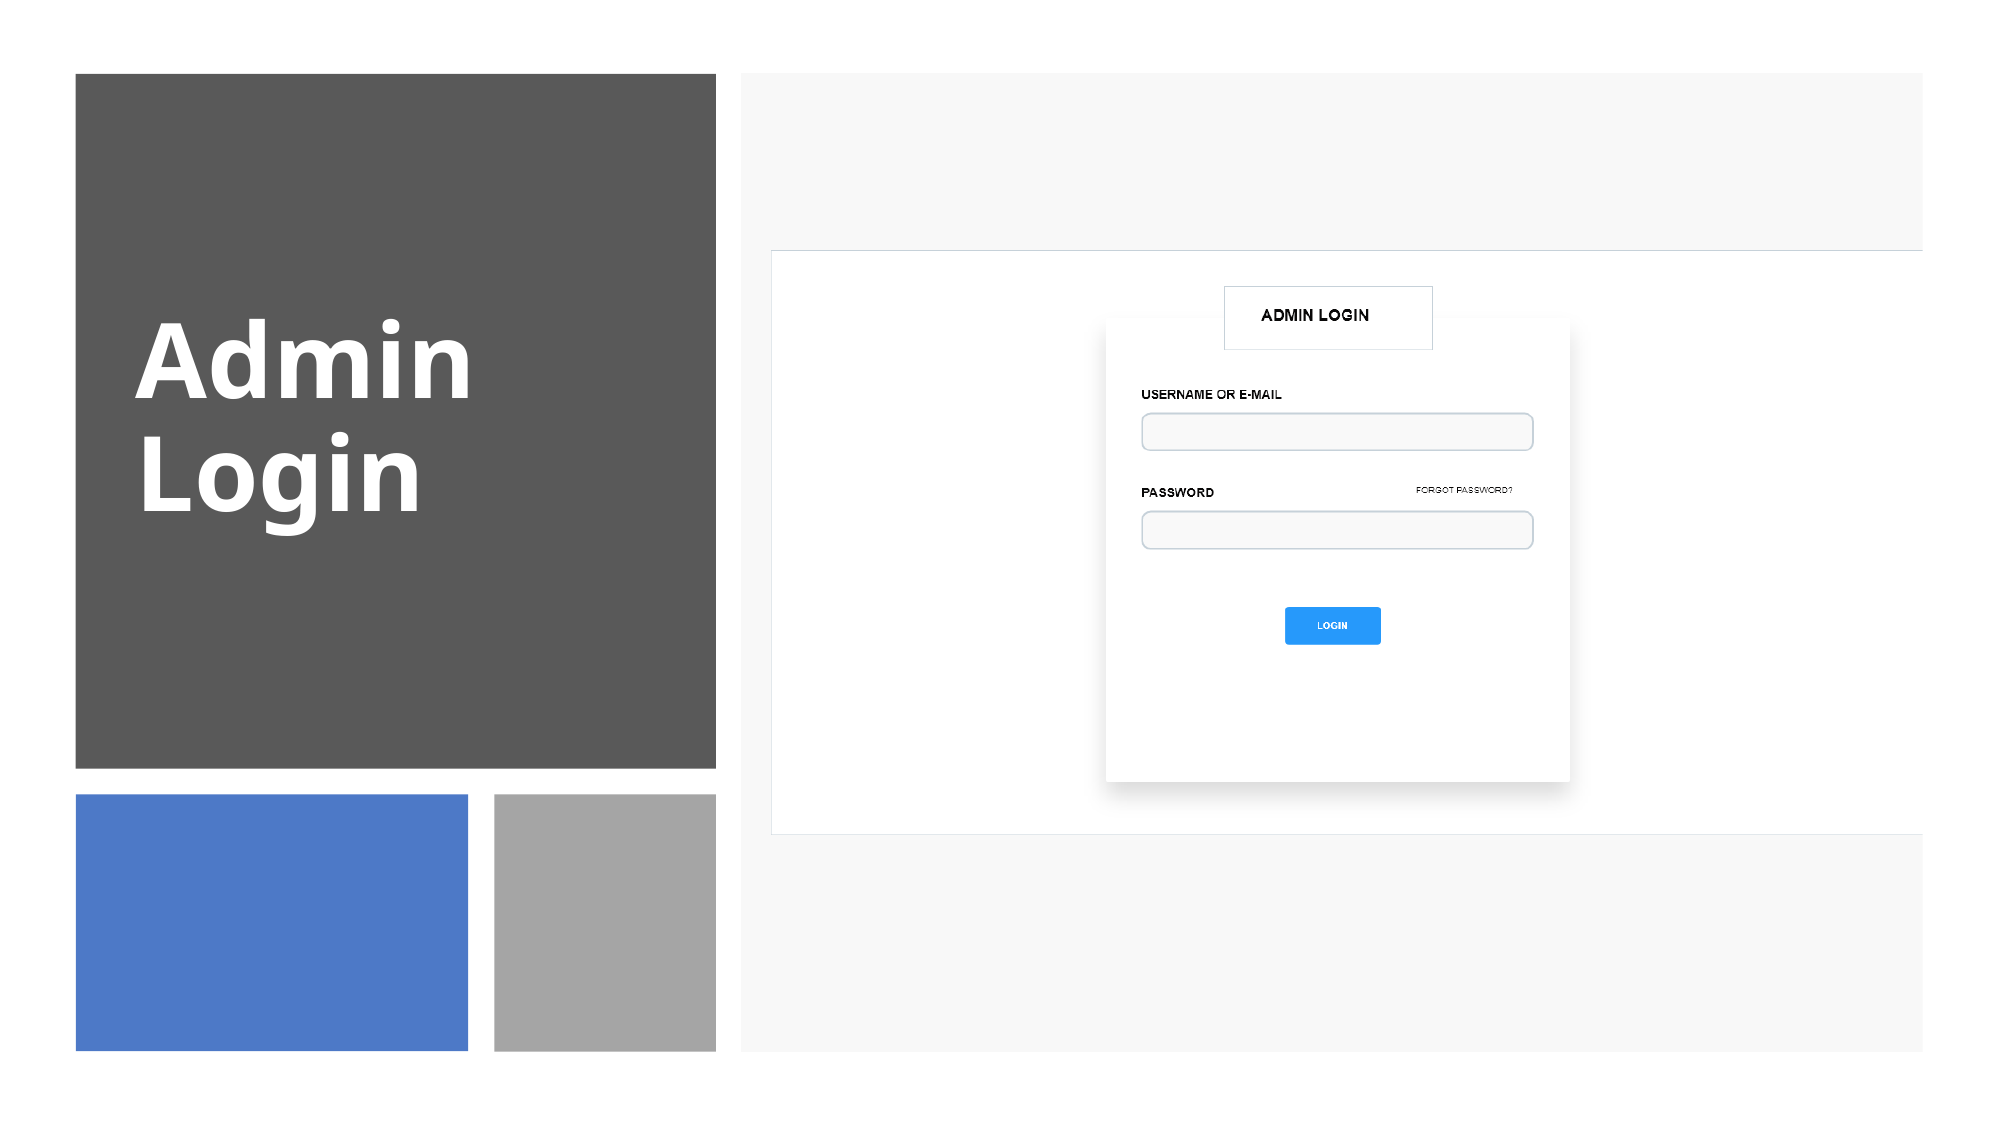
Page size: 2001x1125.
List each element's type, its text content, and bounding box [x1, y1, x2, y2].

title Admin Login [120, 152, 672, 690]
picture [740, 73, 1923, 1052]
text_box [493, 793, 717, 1053]
text_box [75, 73, 717, 770]
text_box [75, 793, 469, 1052]
